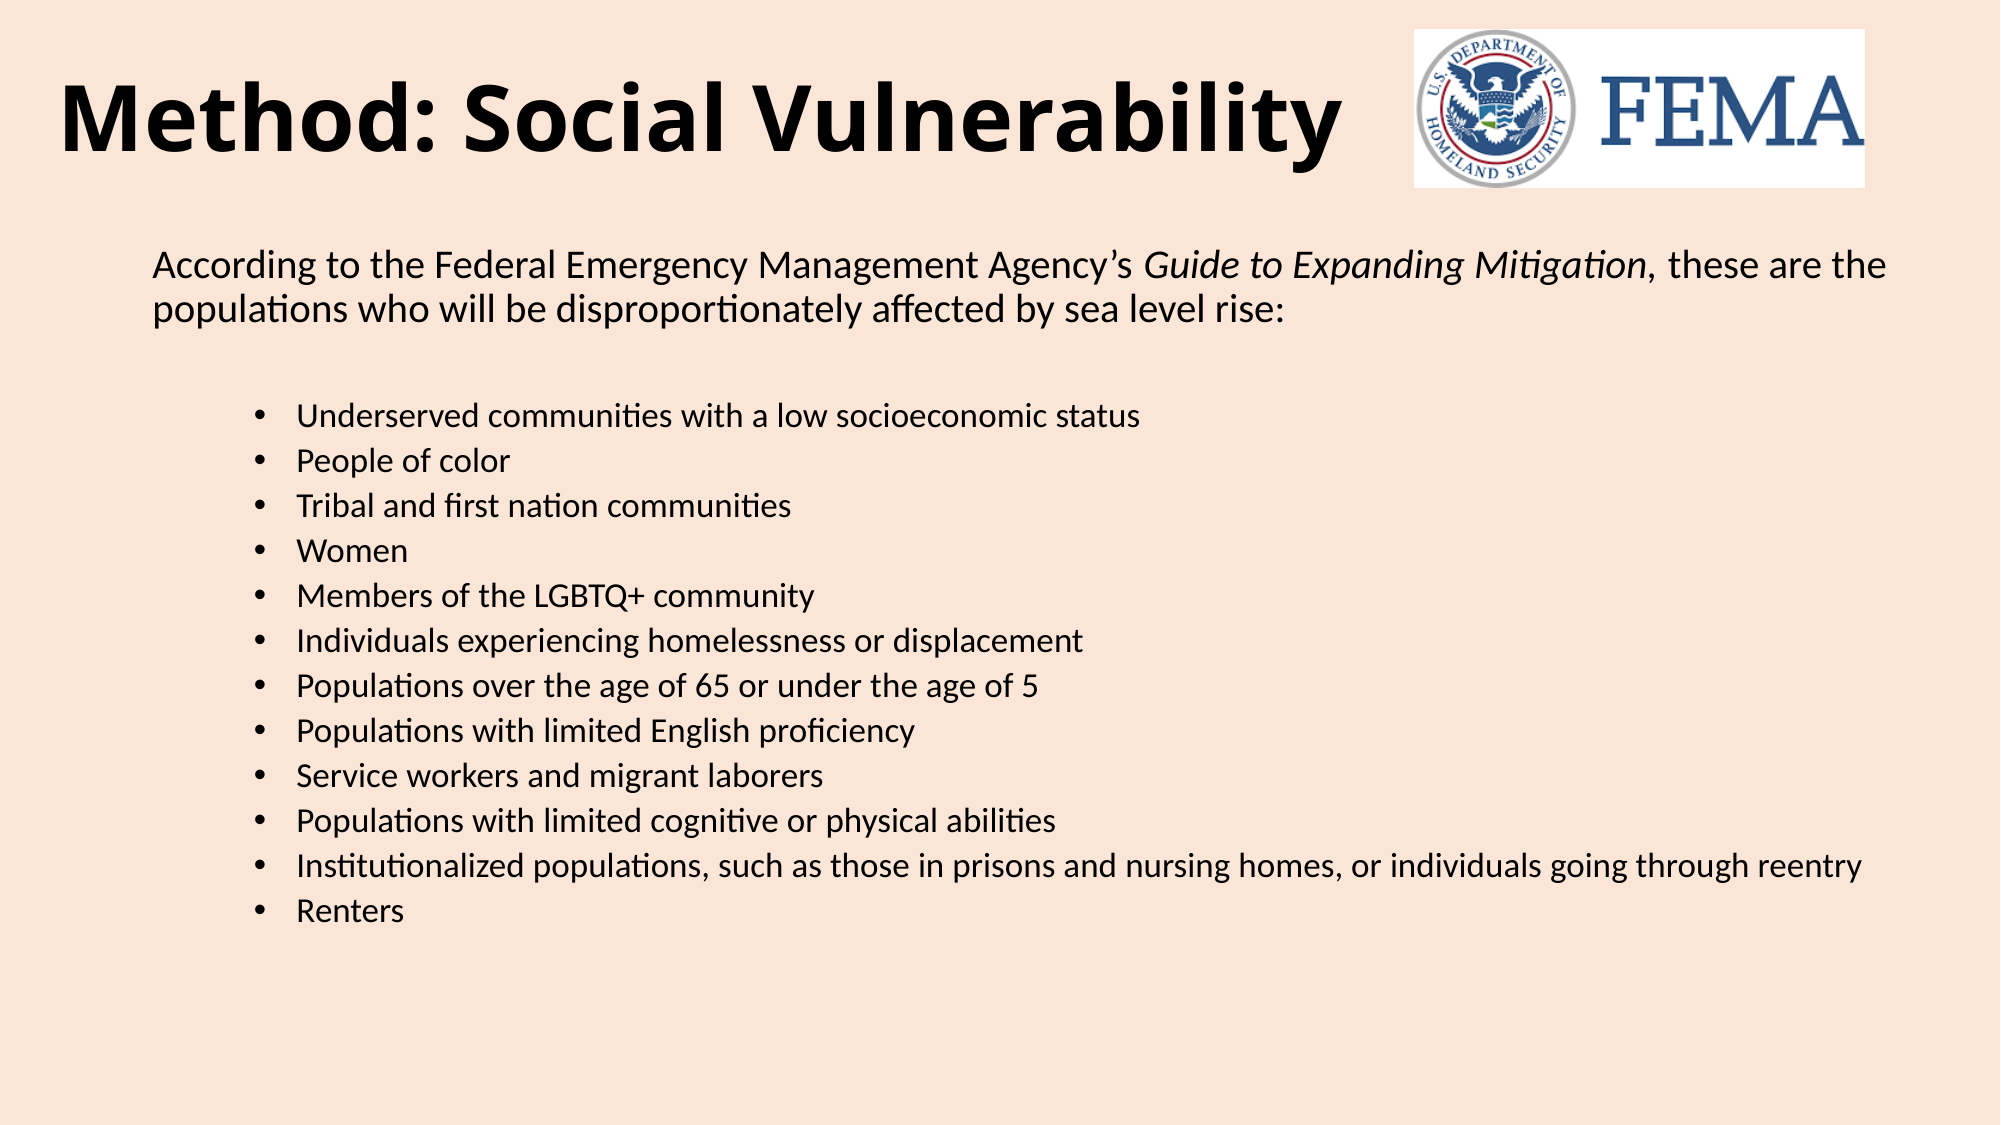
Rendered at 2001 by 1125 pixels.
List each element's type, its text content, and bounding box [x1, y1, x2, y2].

picture [1414, 29, 1865, 188]
list According to the Federal Emergency Management Agency’s Guide to Expanding Mitigation, these are the populations who will be disproportionately affected by sea level rise: Underserved communities with a low socioeconomic status People of color Tribal and first nation communities Women Members of the LGBTQ+ community Individuals experiencing homelessness or displacement Populations over the age of 65 or under the age of 5 Populations with limited English proficiency Service workers and migrant laborers Populations with limited cognitive or physical abilities Institutionalized populations, such as those in prisons and nursing homes, or individuals going through reentry Renters [137, 236, 1925, 951]
title Method: Social Vulnerability [42, 12, 1768, 231]
